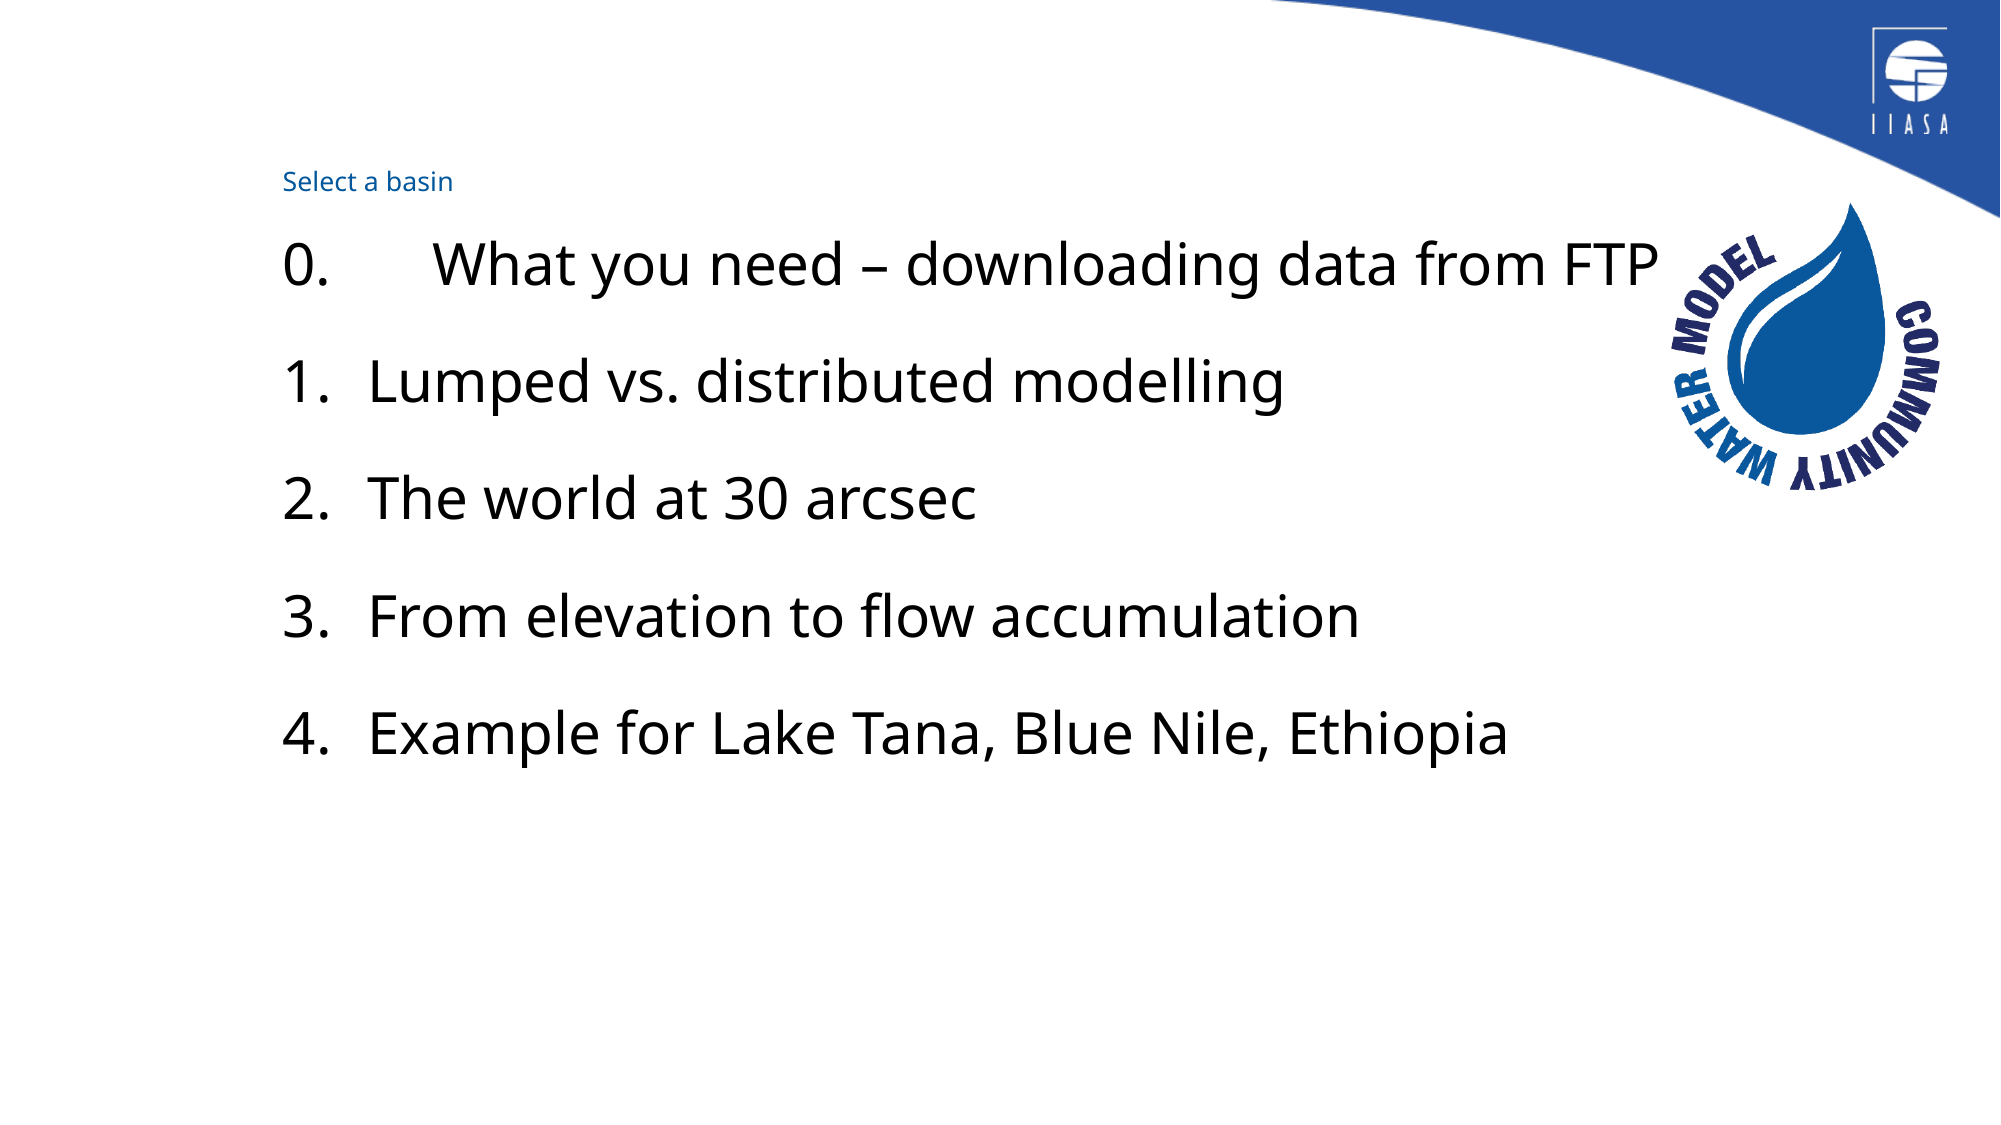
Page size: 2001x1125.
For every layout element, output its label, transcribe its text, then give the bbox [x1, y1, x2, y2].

picture [1251, 0, 2000, 1125]
title Select a basin [267, 159, 1618, 184]
text_box 0. What you need – downloading data from FTP Lumped vs. distributed modelling The world at 30 arcsec From elevation to flow accumulation Example for Lake Tana, Blue Nile, Ethiopia [267, 184, 1693, 896]
